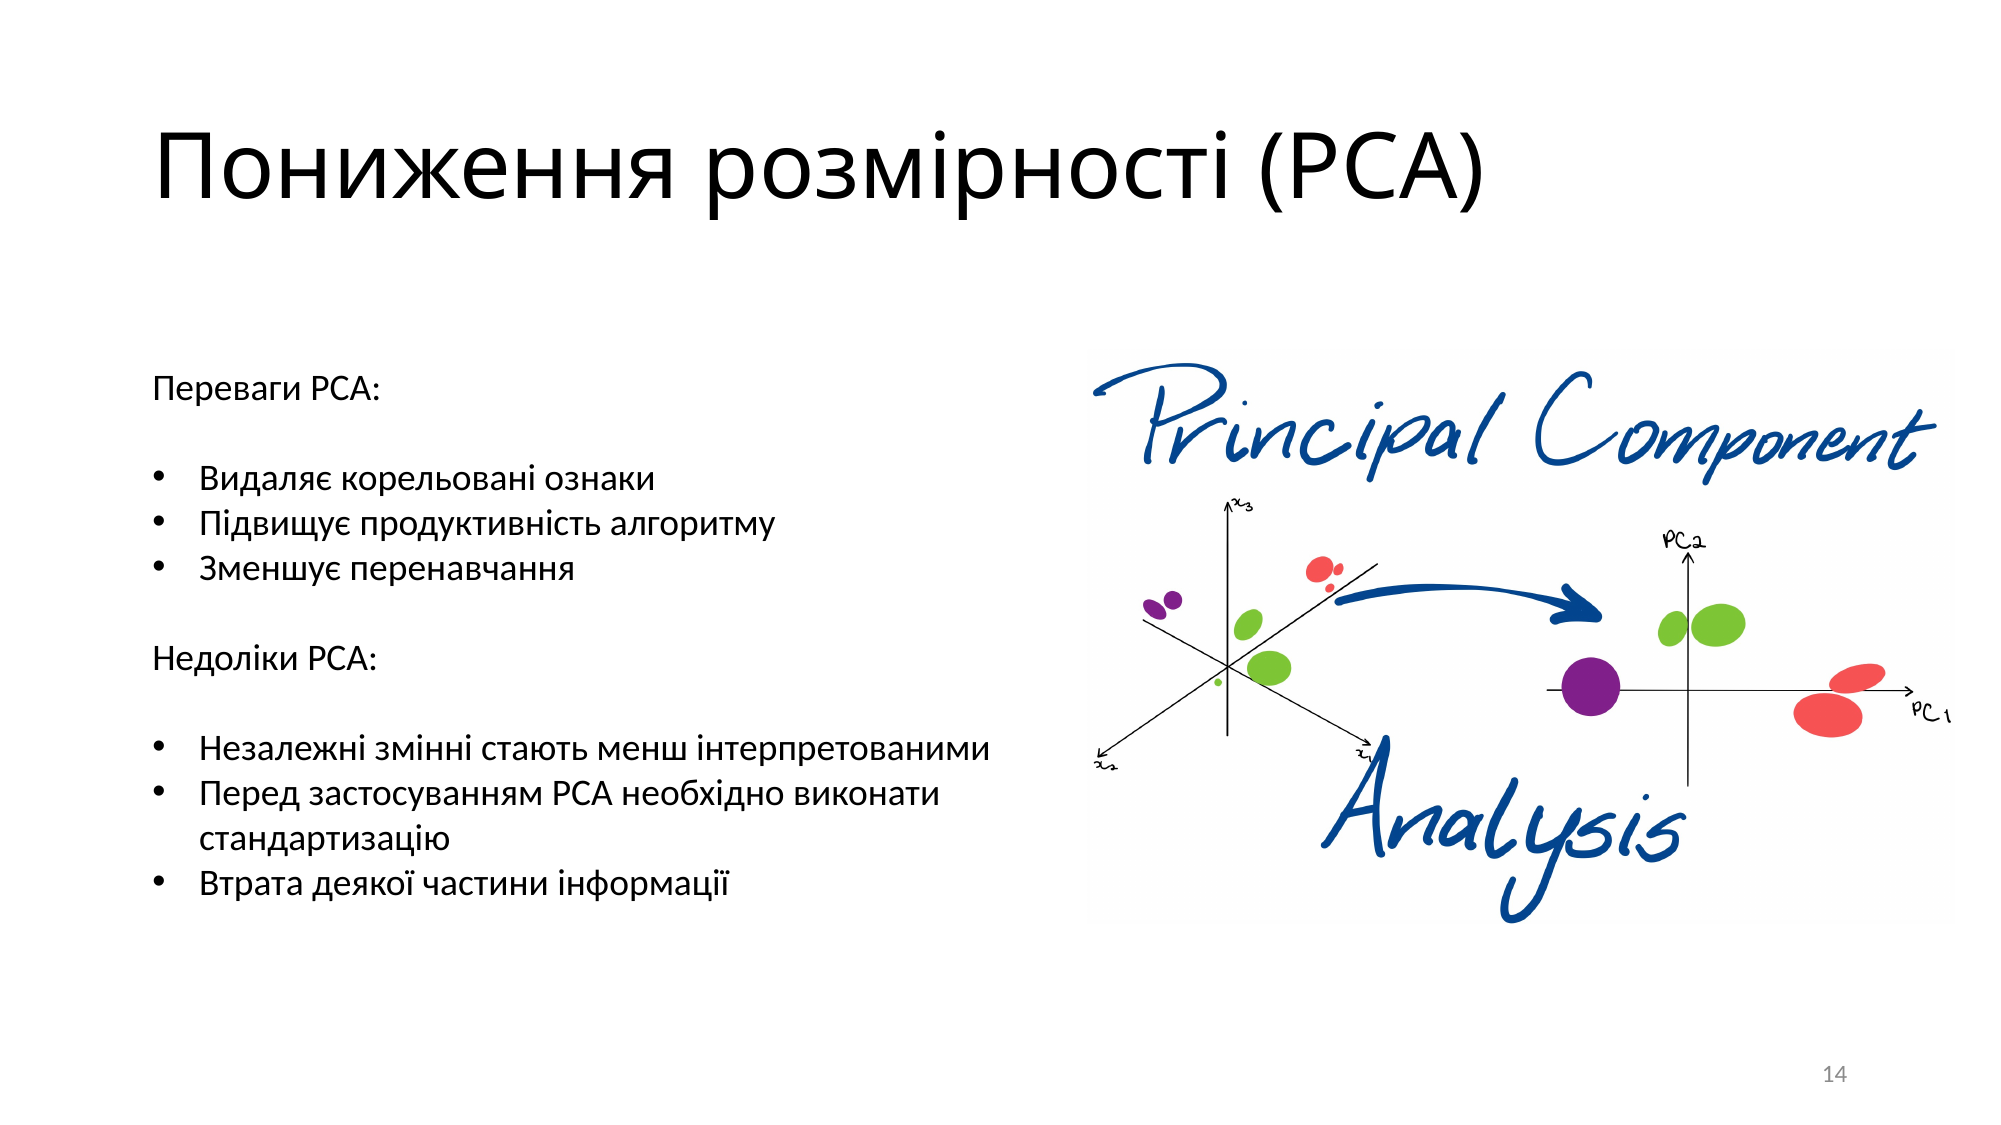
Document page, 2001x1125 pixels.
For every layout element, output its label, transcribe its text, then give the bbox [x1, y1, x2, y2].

title Пониження розмірності (PCA) [137, 59, 1863, 278]
text_box Переваги PCA: Видаляє корельовані ознаки Підвищує продуктивність алгоритму Зменшує перенавчання Недоліки PCA: Незалежні змінні стають менш інтерпретованими Перед застосуванням РСА необхідно виконати стандартизацію Втрата деякої частини інформації [137, 355, 1087, 911]
picture [1087, 349, 1955, 924]
slide_number 14 [1412, 1042, 1863, 1103]
